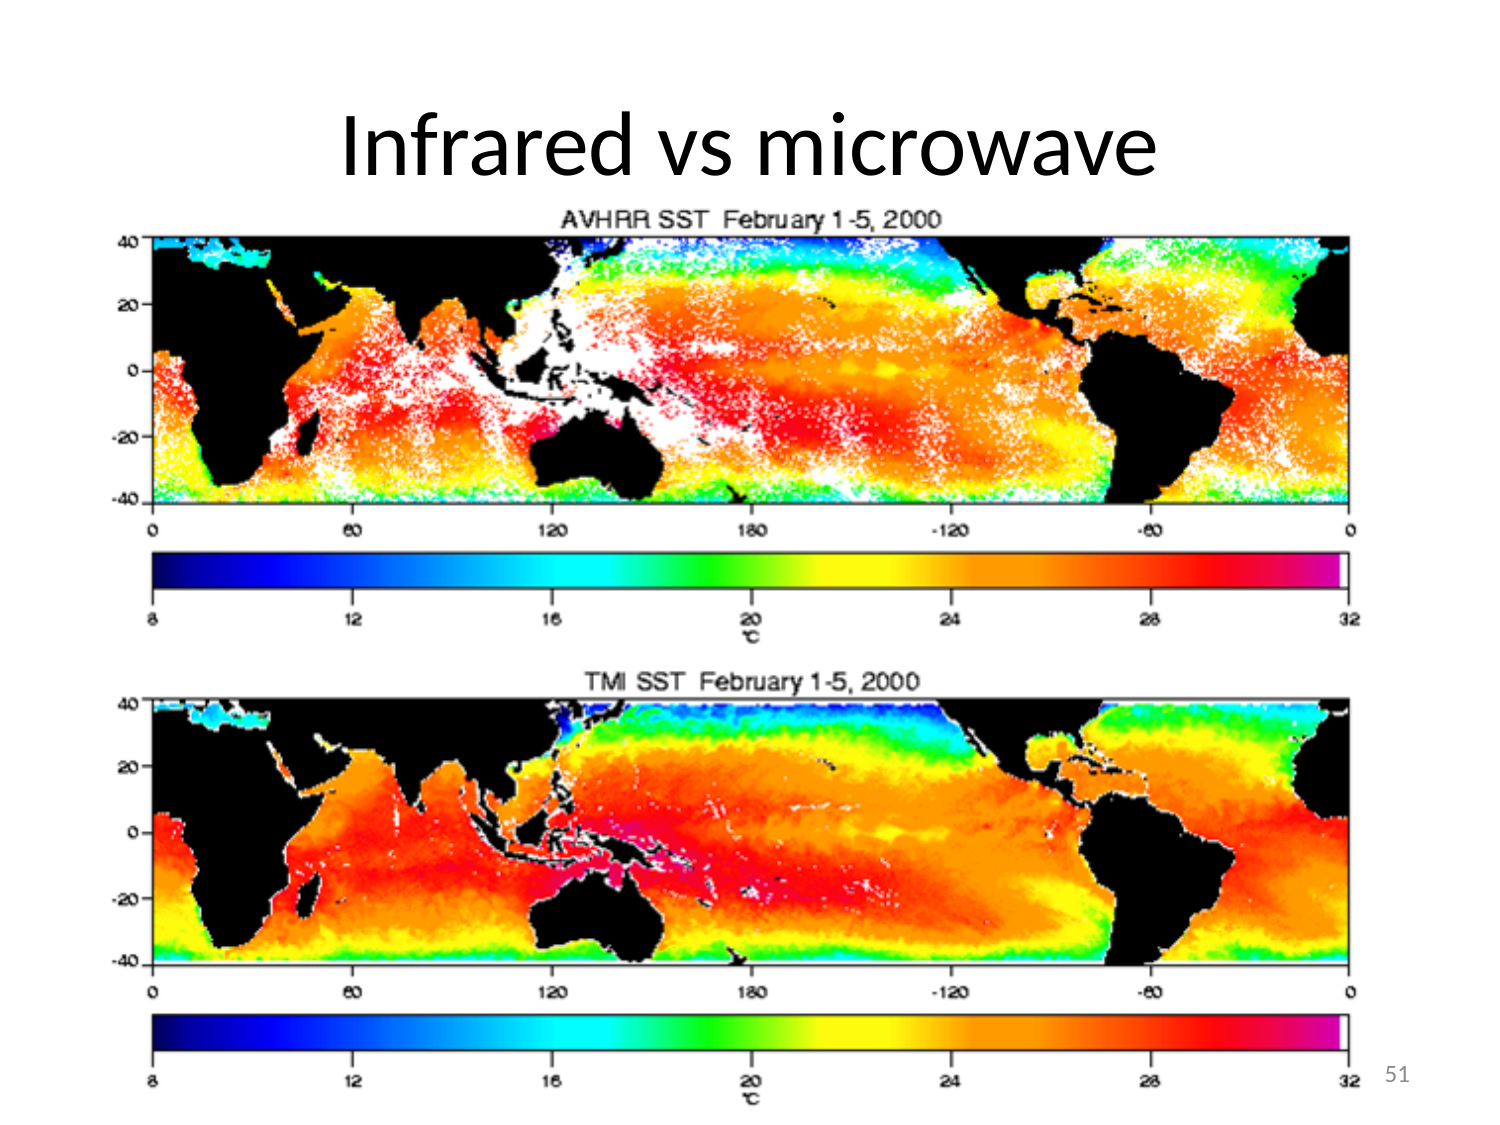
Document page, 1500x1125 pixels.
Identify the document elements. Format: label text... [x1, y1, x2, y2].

picture [93, 198, 1376, 1125]
slide_number 51 [1380, 1042, 1425, 1103]
title Infrared vs microwave [75, 45, 1425, 233]
